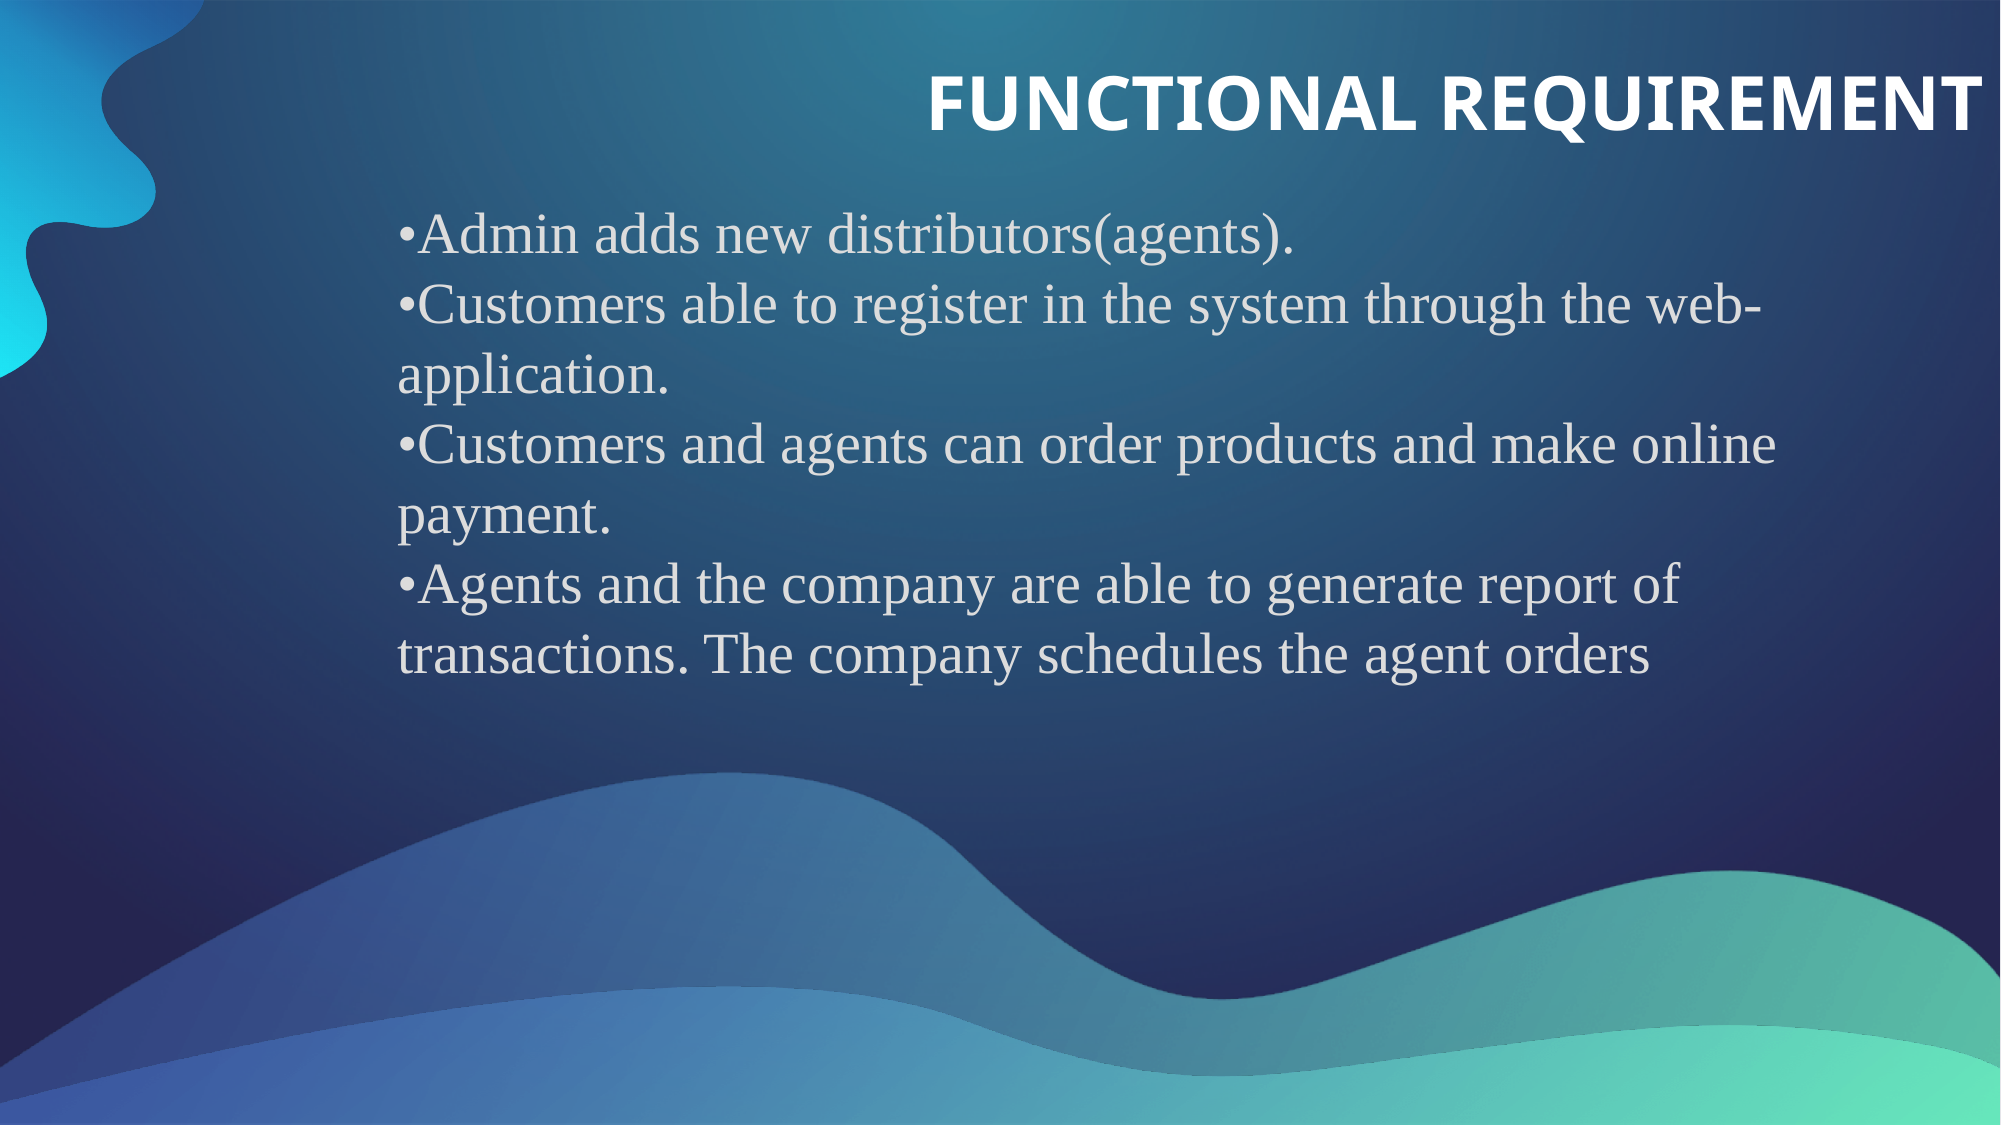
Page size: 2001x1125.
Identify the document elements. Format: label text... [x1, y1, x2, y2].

picture [0, 0, 2001, 1125]
text_box •Admin adds new distributors(agents). •Customers able to register in the system through the web-application. •Customers and agents can order products and make online payment. •Agents and the company are able to generate report of transactions. The company schedules the agent orders [382, 381, 1794, 693]
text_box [0, 0, 2000, 381]
